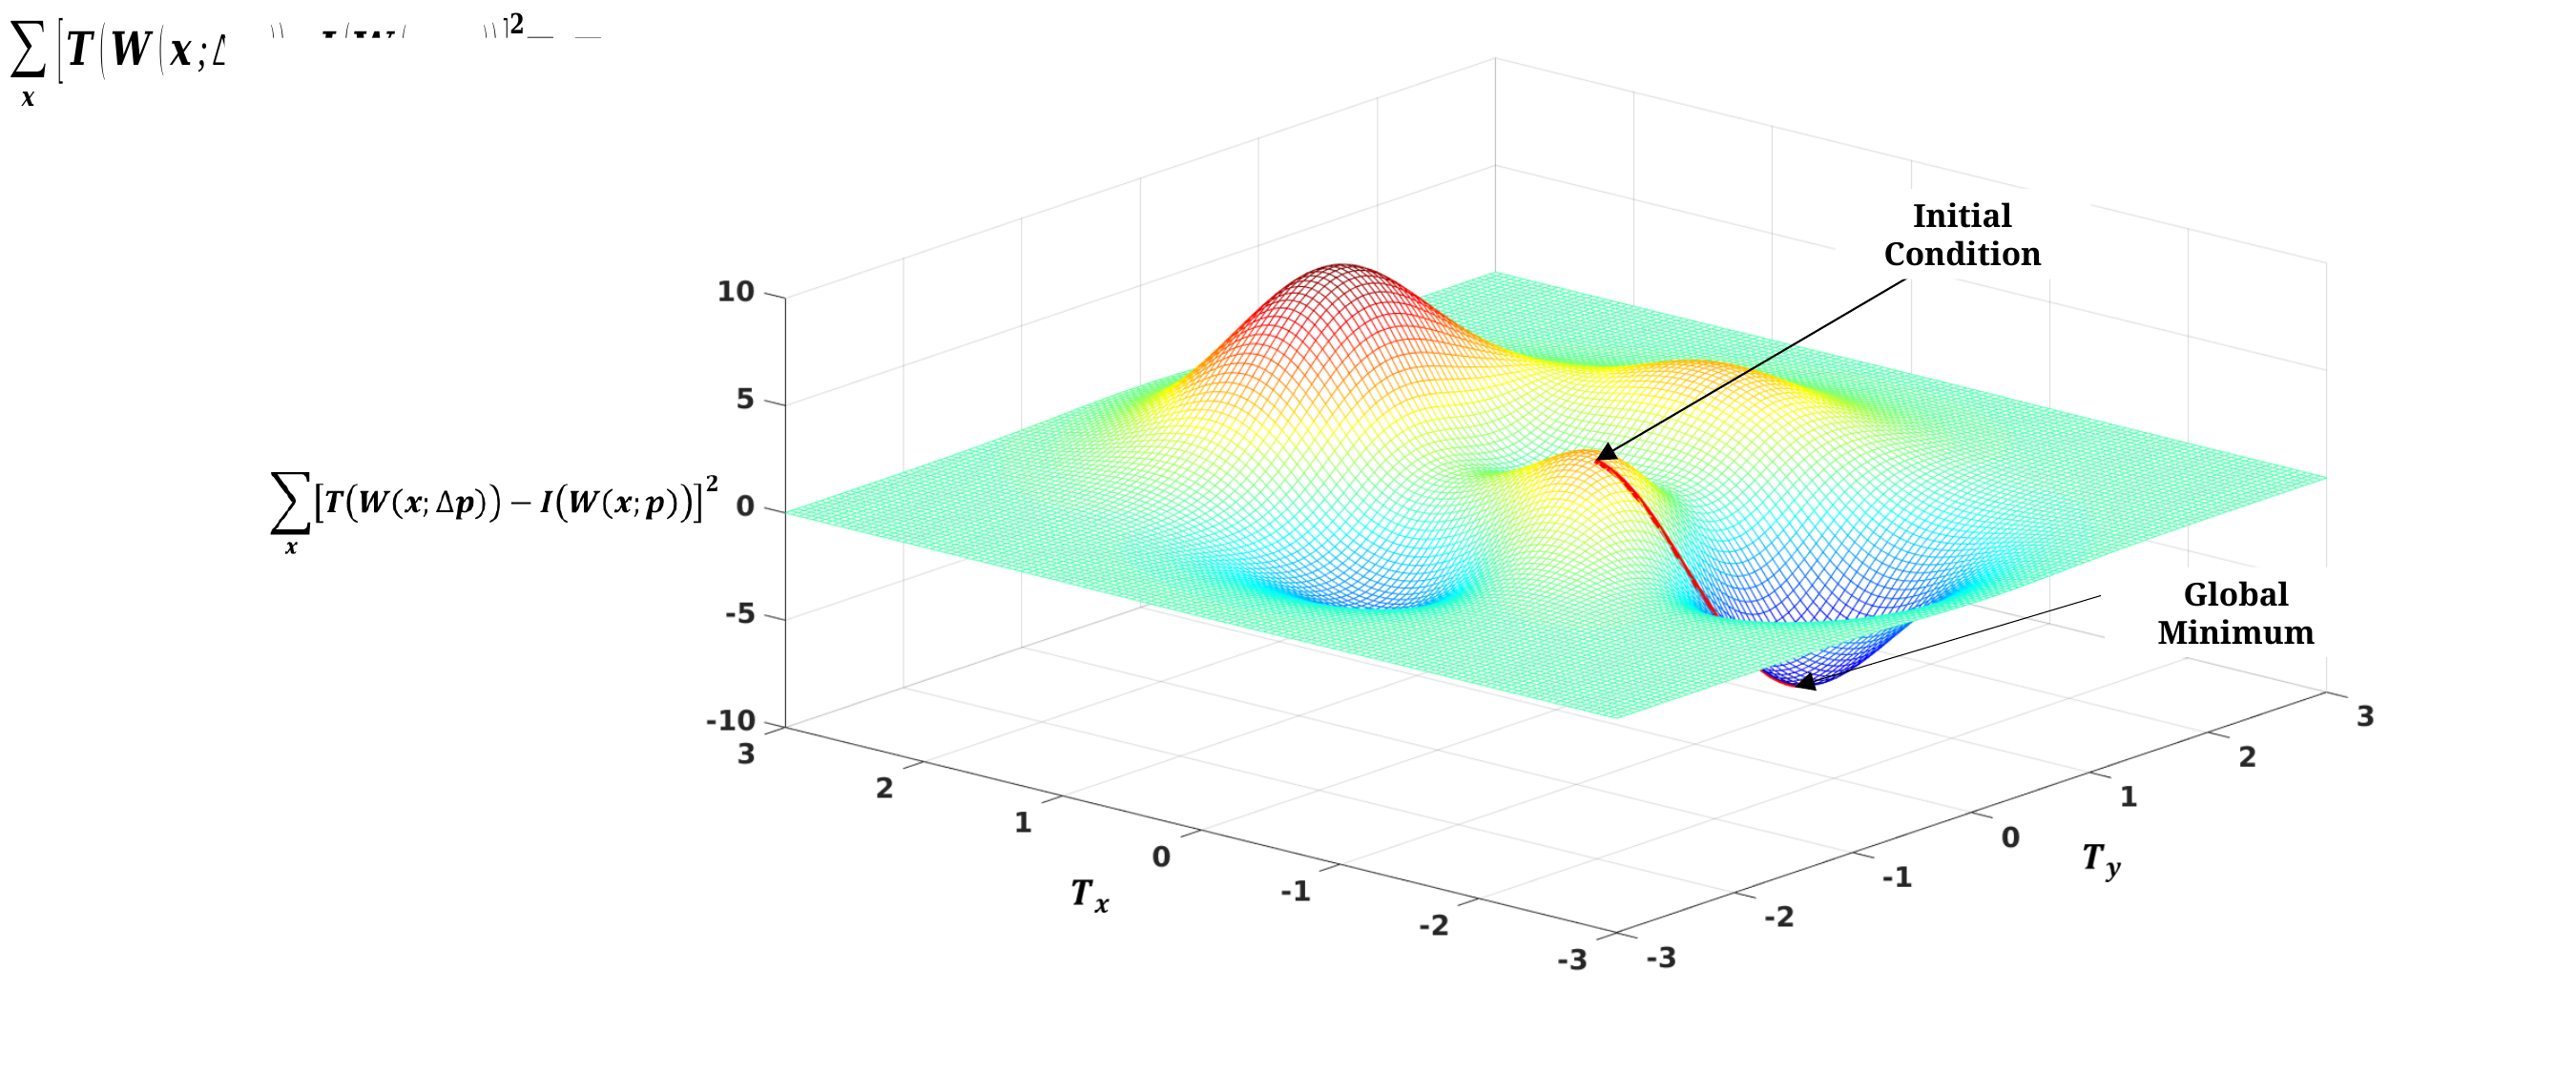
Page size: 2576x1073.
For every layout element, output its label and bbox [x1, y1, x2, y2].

text_box [224, 37, 2550, 1051]
